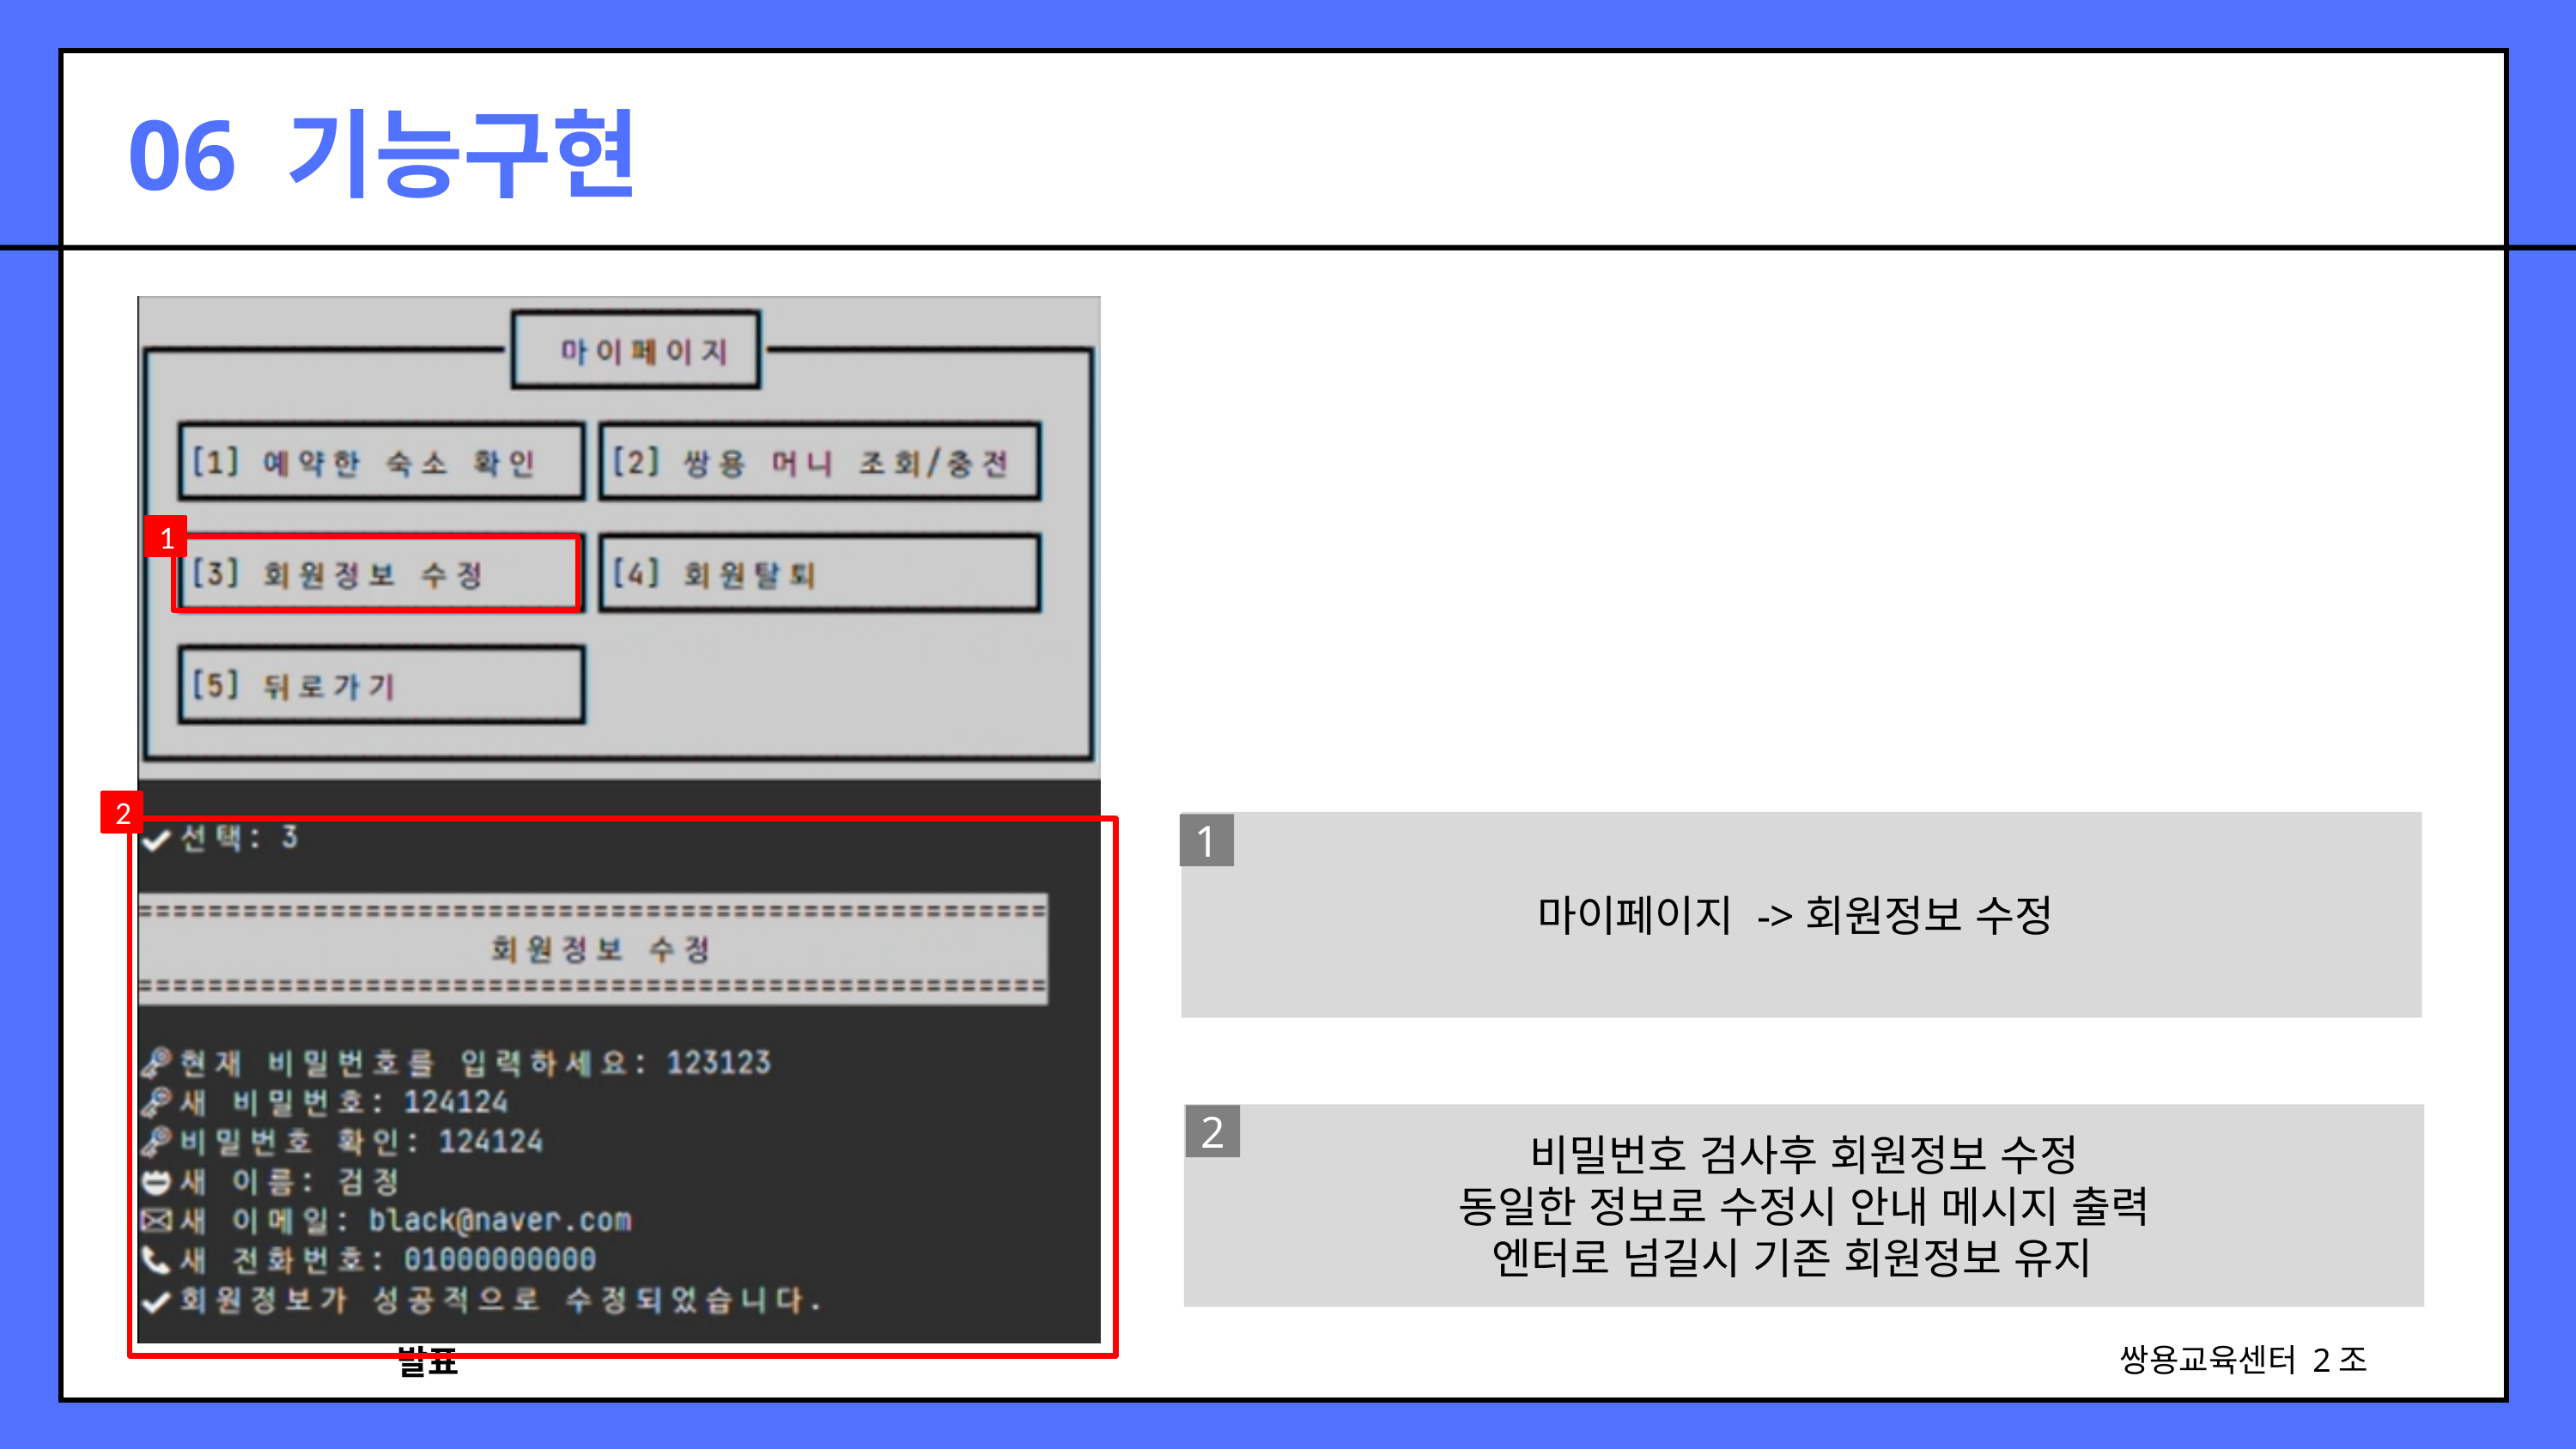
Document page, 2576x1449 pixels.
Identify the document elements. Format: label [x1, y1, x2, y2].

picture [137, 296, 1101, 1344]
text_box [61, 50, 2507, 1401]
